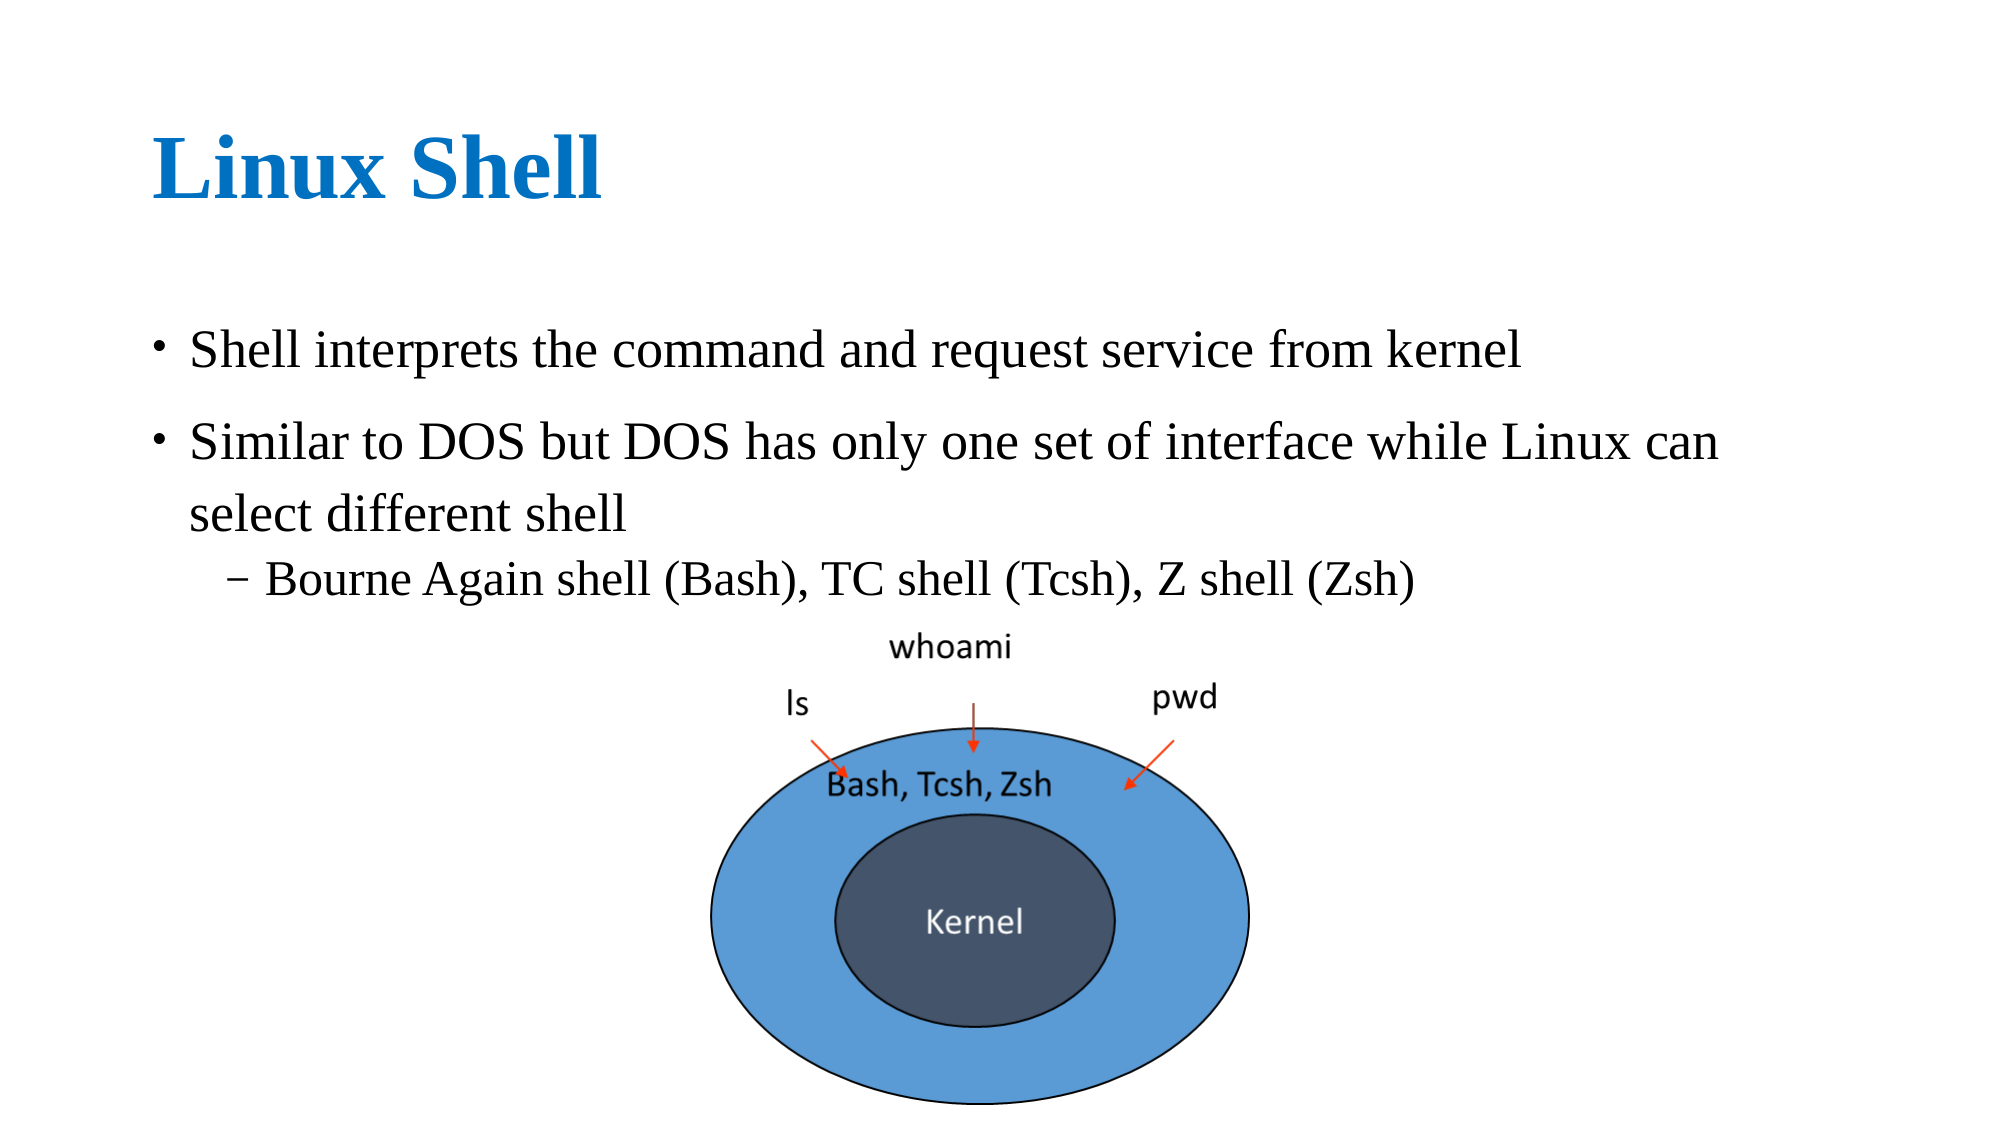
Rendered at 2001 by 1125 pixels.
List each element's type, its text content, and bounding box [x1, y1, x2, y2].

title Linux Shell [137, 59, 1863, 278]
picture [710, 610, 1250, 1106]
list Shell interprets the command and request service from kernel Similar to DOS but DOS has only one set of interface while Linux can select different shell Bourne Again shell (Bash), TC shell (Tcsh), Z shell (Zsh) [137, 299, 1863, 1014]
